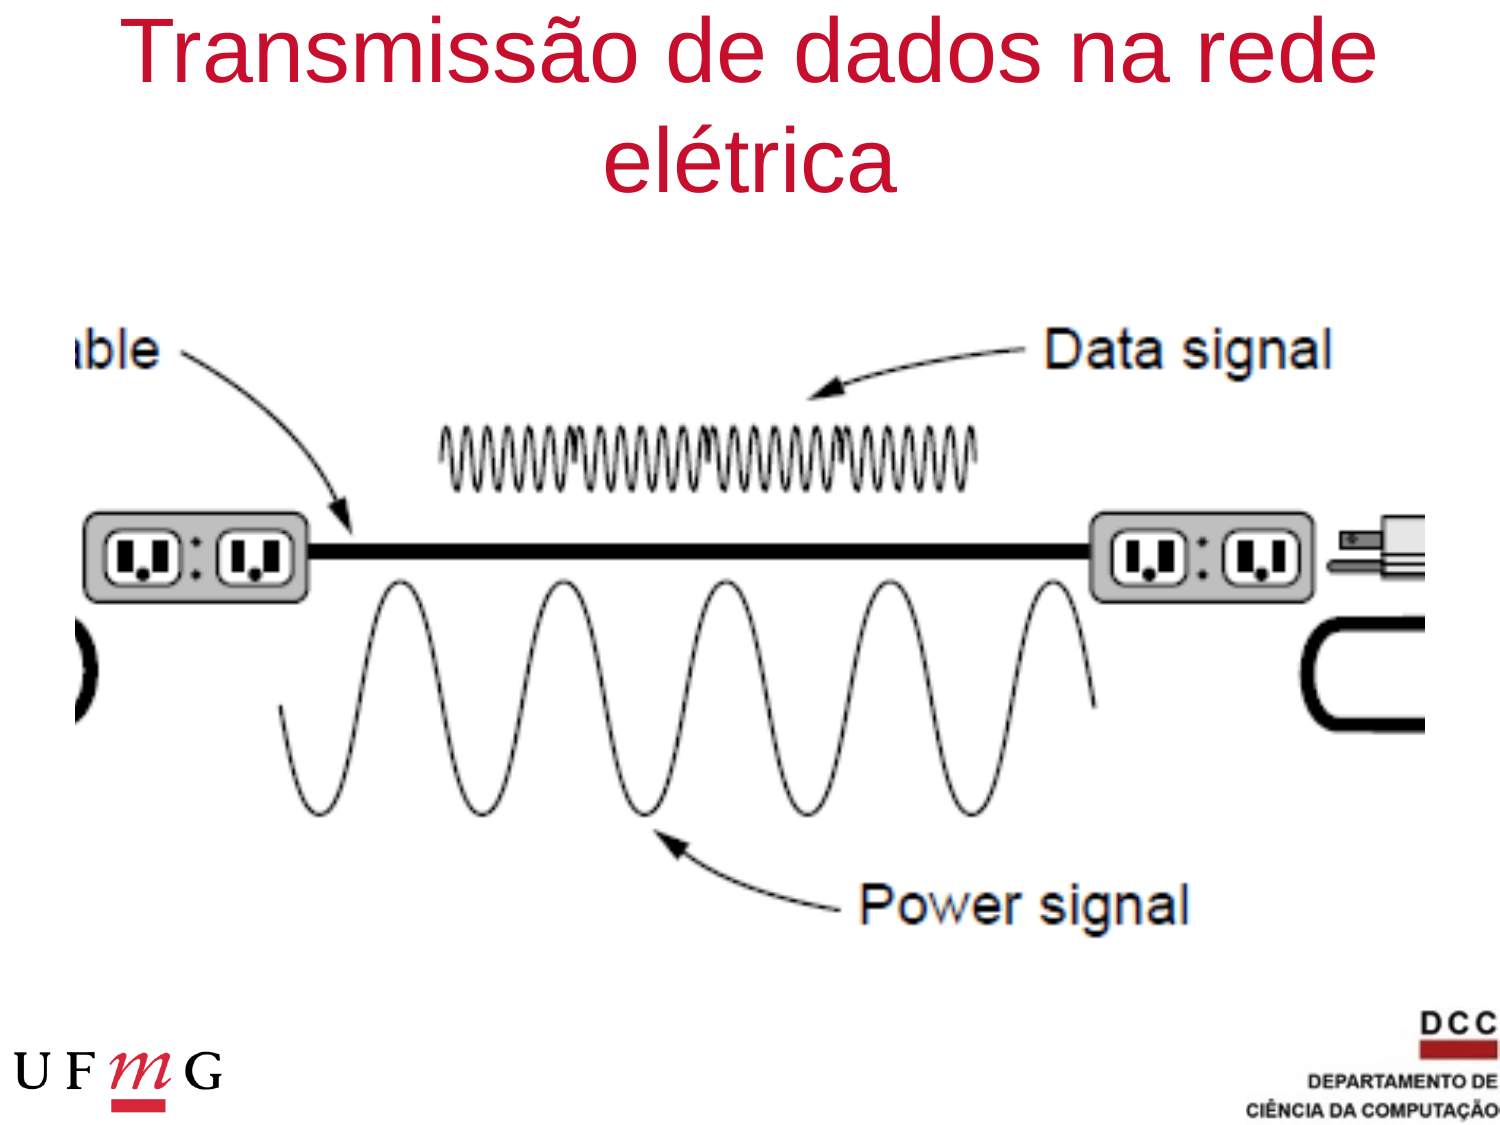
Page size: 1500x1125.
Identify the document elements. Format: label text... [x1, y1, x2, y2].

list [74, 262, 1426, 1006]
title Transmissão de dados na rede elétrica [75, 7, 1425, 195]
picture [1246, 1007, 1500, 1125]
picture [5, 1034, 231, 1123]
